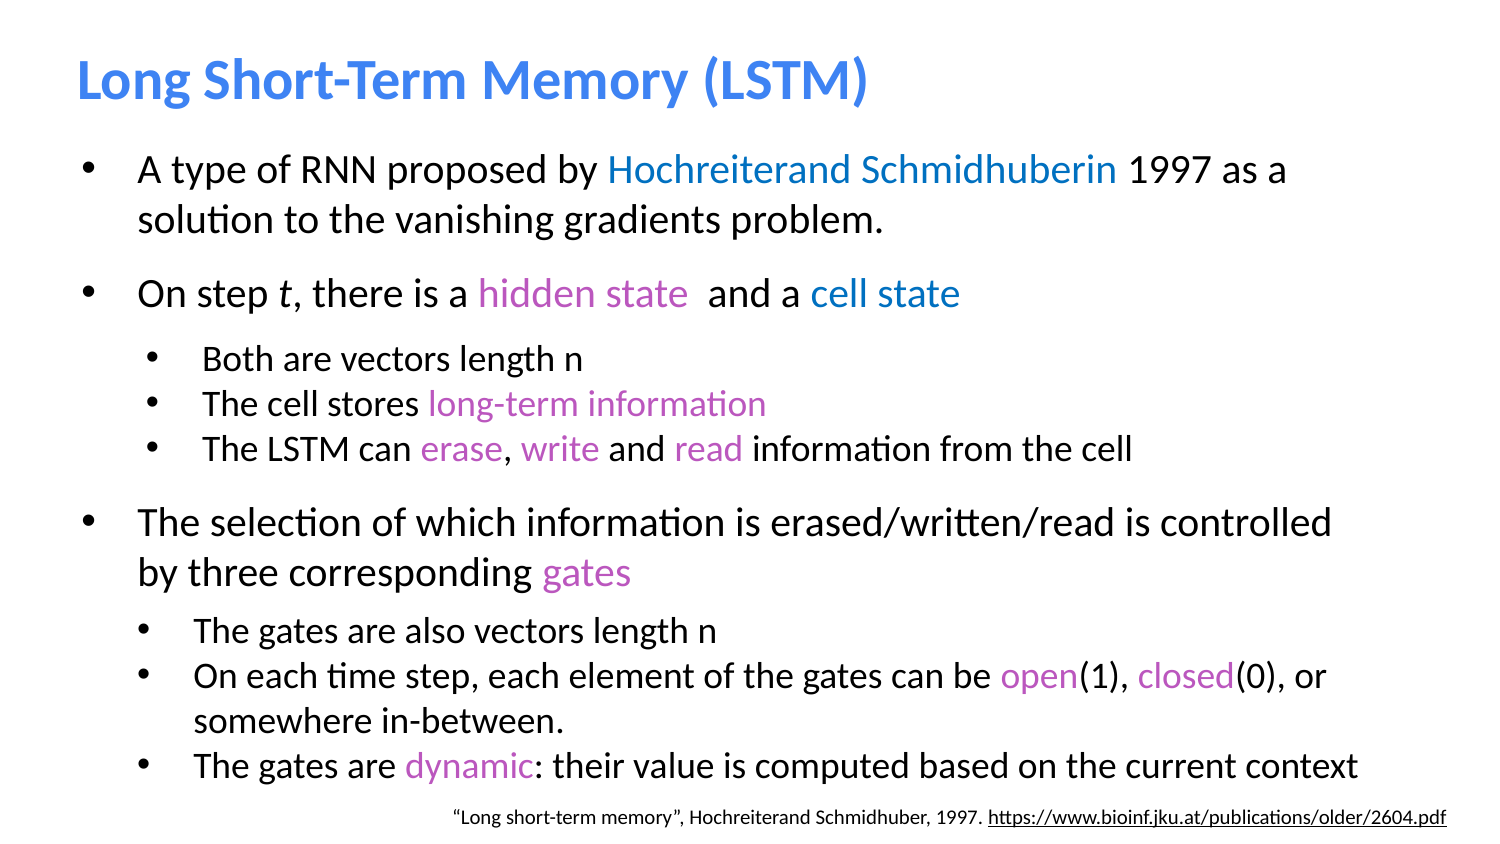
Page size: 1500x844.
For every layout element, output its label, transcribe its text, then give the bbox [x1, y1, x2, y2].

text_box A type of RNN proposed by Hochreiterand Schmidhuberin 1997 as a solution to the vanishing gradients problem. [66, 134, 1367, 250]
text_box Long Short-Term Memory (LSTM) [62, 34, 950, 120]
text_box The gates are also vectors length n On each time step, each element of the gates can be open(1), closed(0), or somewhere in-between. The gates are dynamic: their value is computed based on the current context [122, 598, 1500, 794]
text_box Both are vectors length n The cell stores long-term information The LSTM can erase, write and read information from the cell [130, 326, 1149, 477]
text_box The selection of which information is erased/written/read is controlled by three corresponding gates [66, 487, 1367, 603]
text_box “Long short-term memory”, Hochreiterand Schmidhuber, 1997. https://www.bioinf.jku.at/publications/older/2604.pdf [437, 795, 1500, 836]
